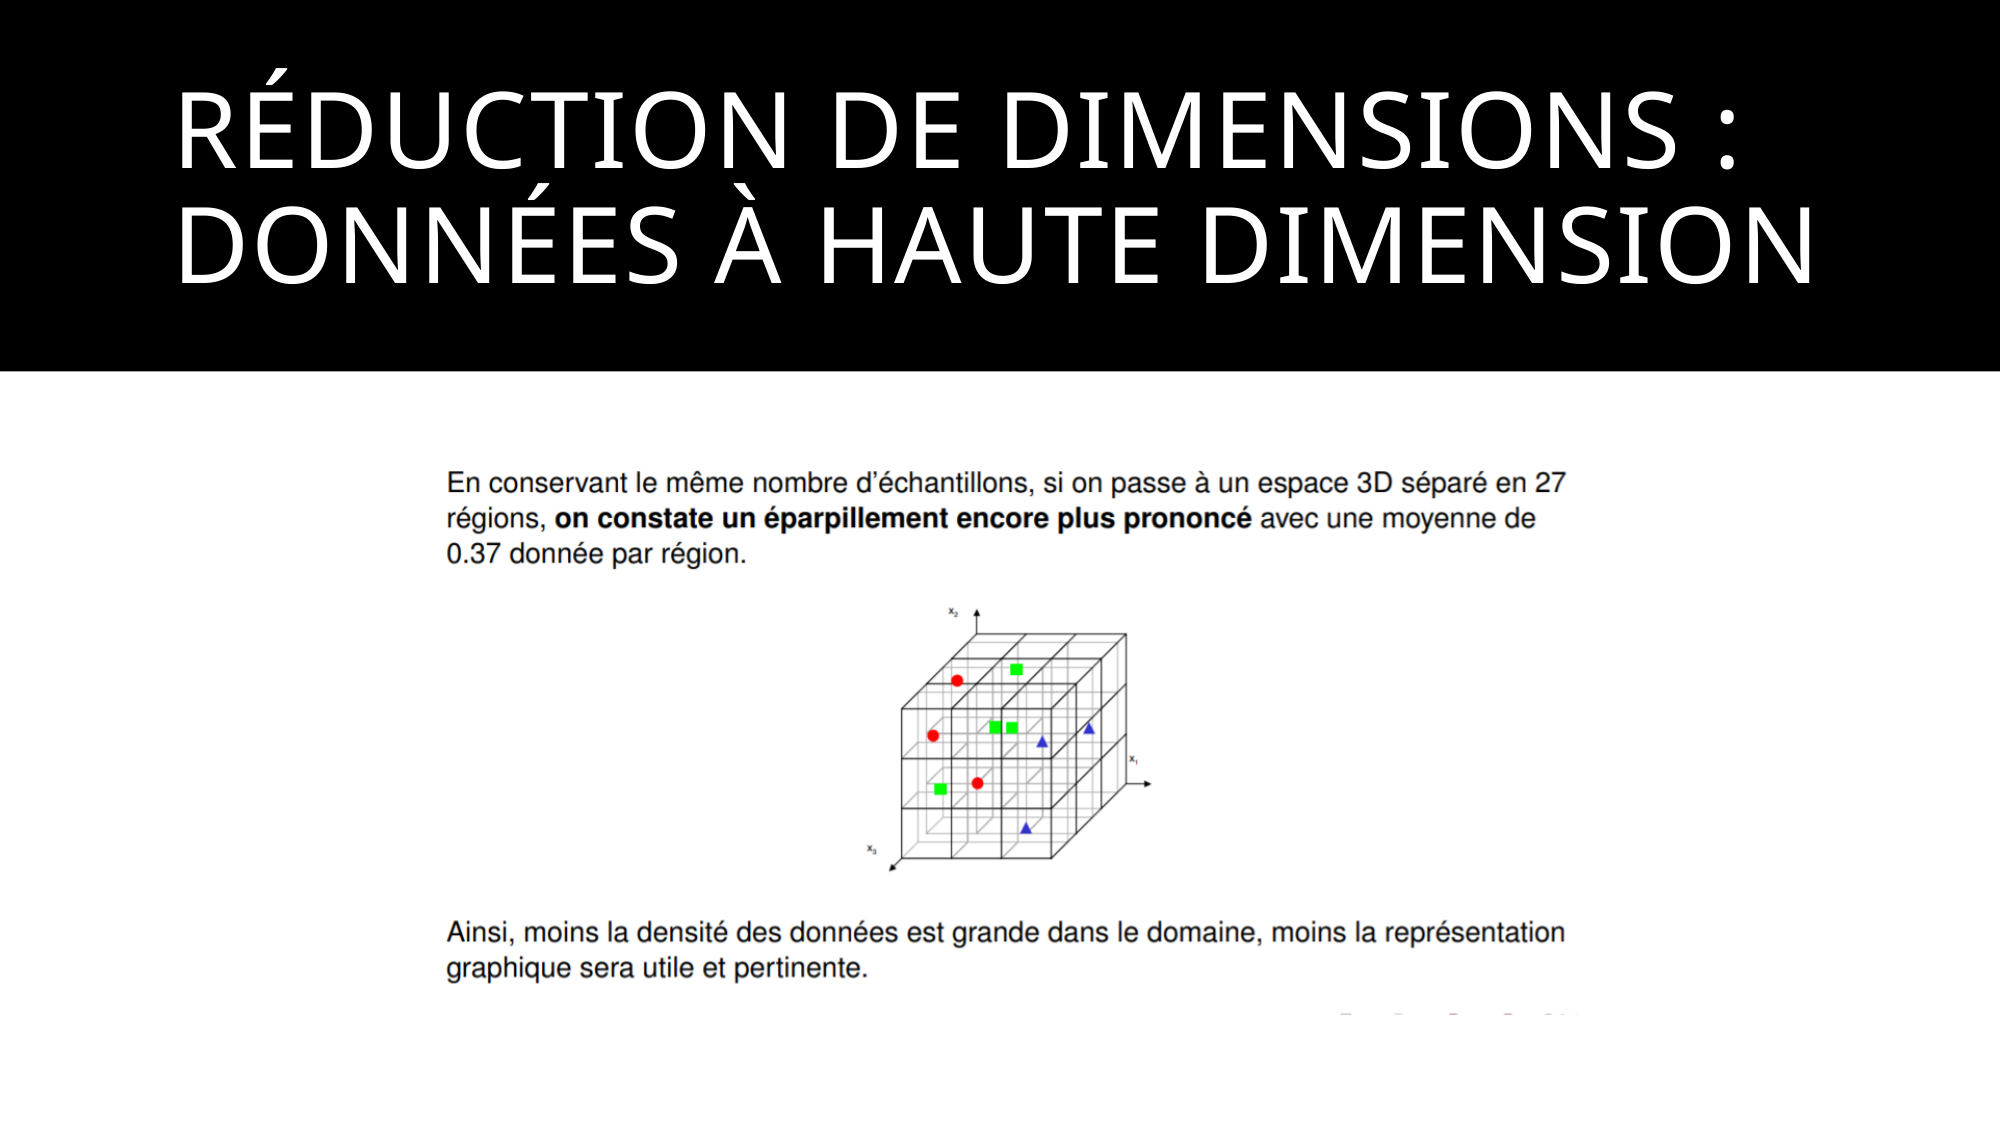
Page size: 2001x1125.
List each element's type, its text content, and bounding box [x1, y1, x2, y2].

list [422, 424, 1577, 1015]
title Réduction de dimensions : Données à haute dimension [157, 52, 1842, 332]
